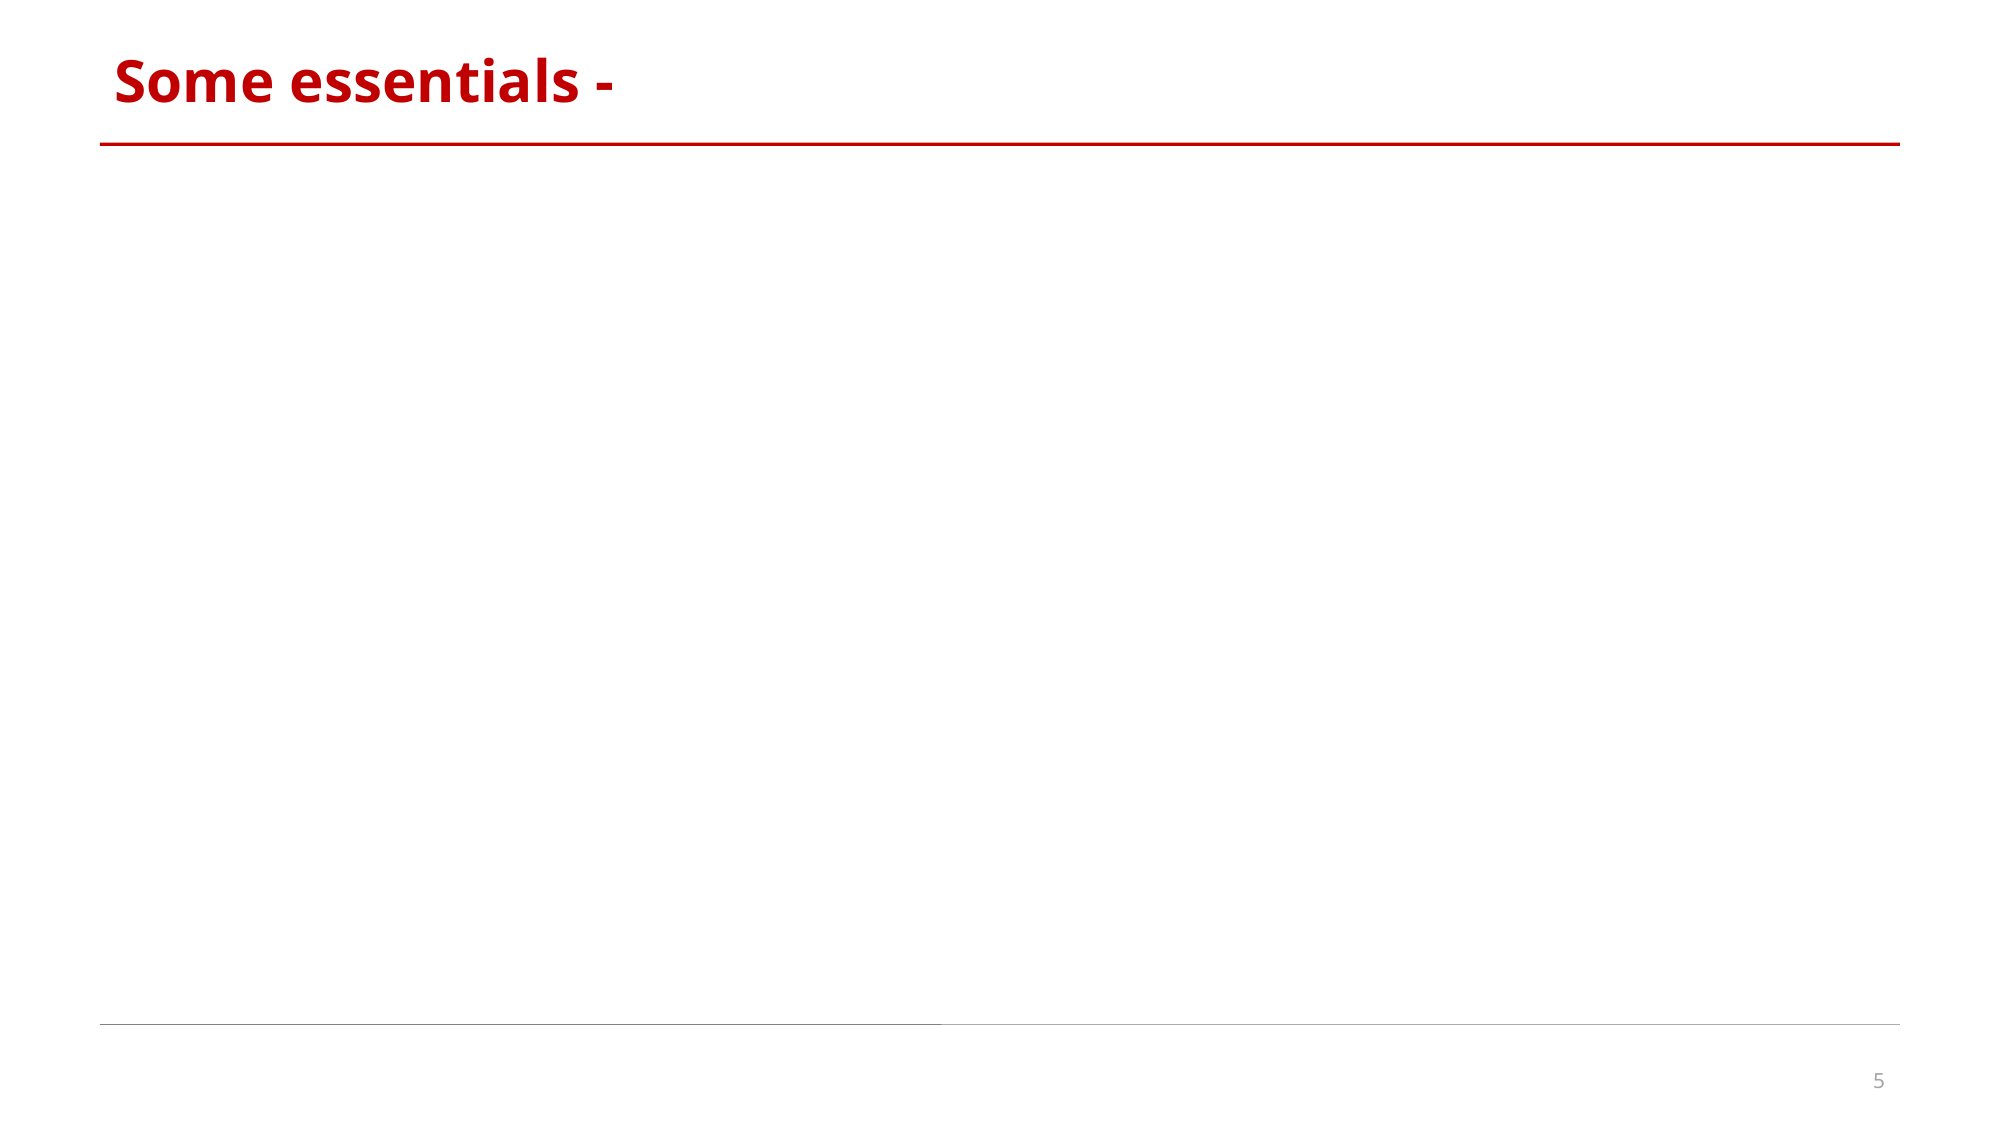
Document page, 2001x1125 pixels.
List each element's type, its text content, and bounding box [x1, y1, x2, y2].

title Some essentials - [99, 33, 1900, 135]
slide_number 5 [1450, 1061, 1900, 1103]
